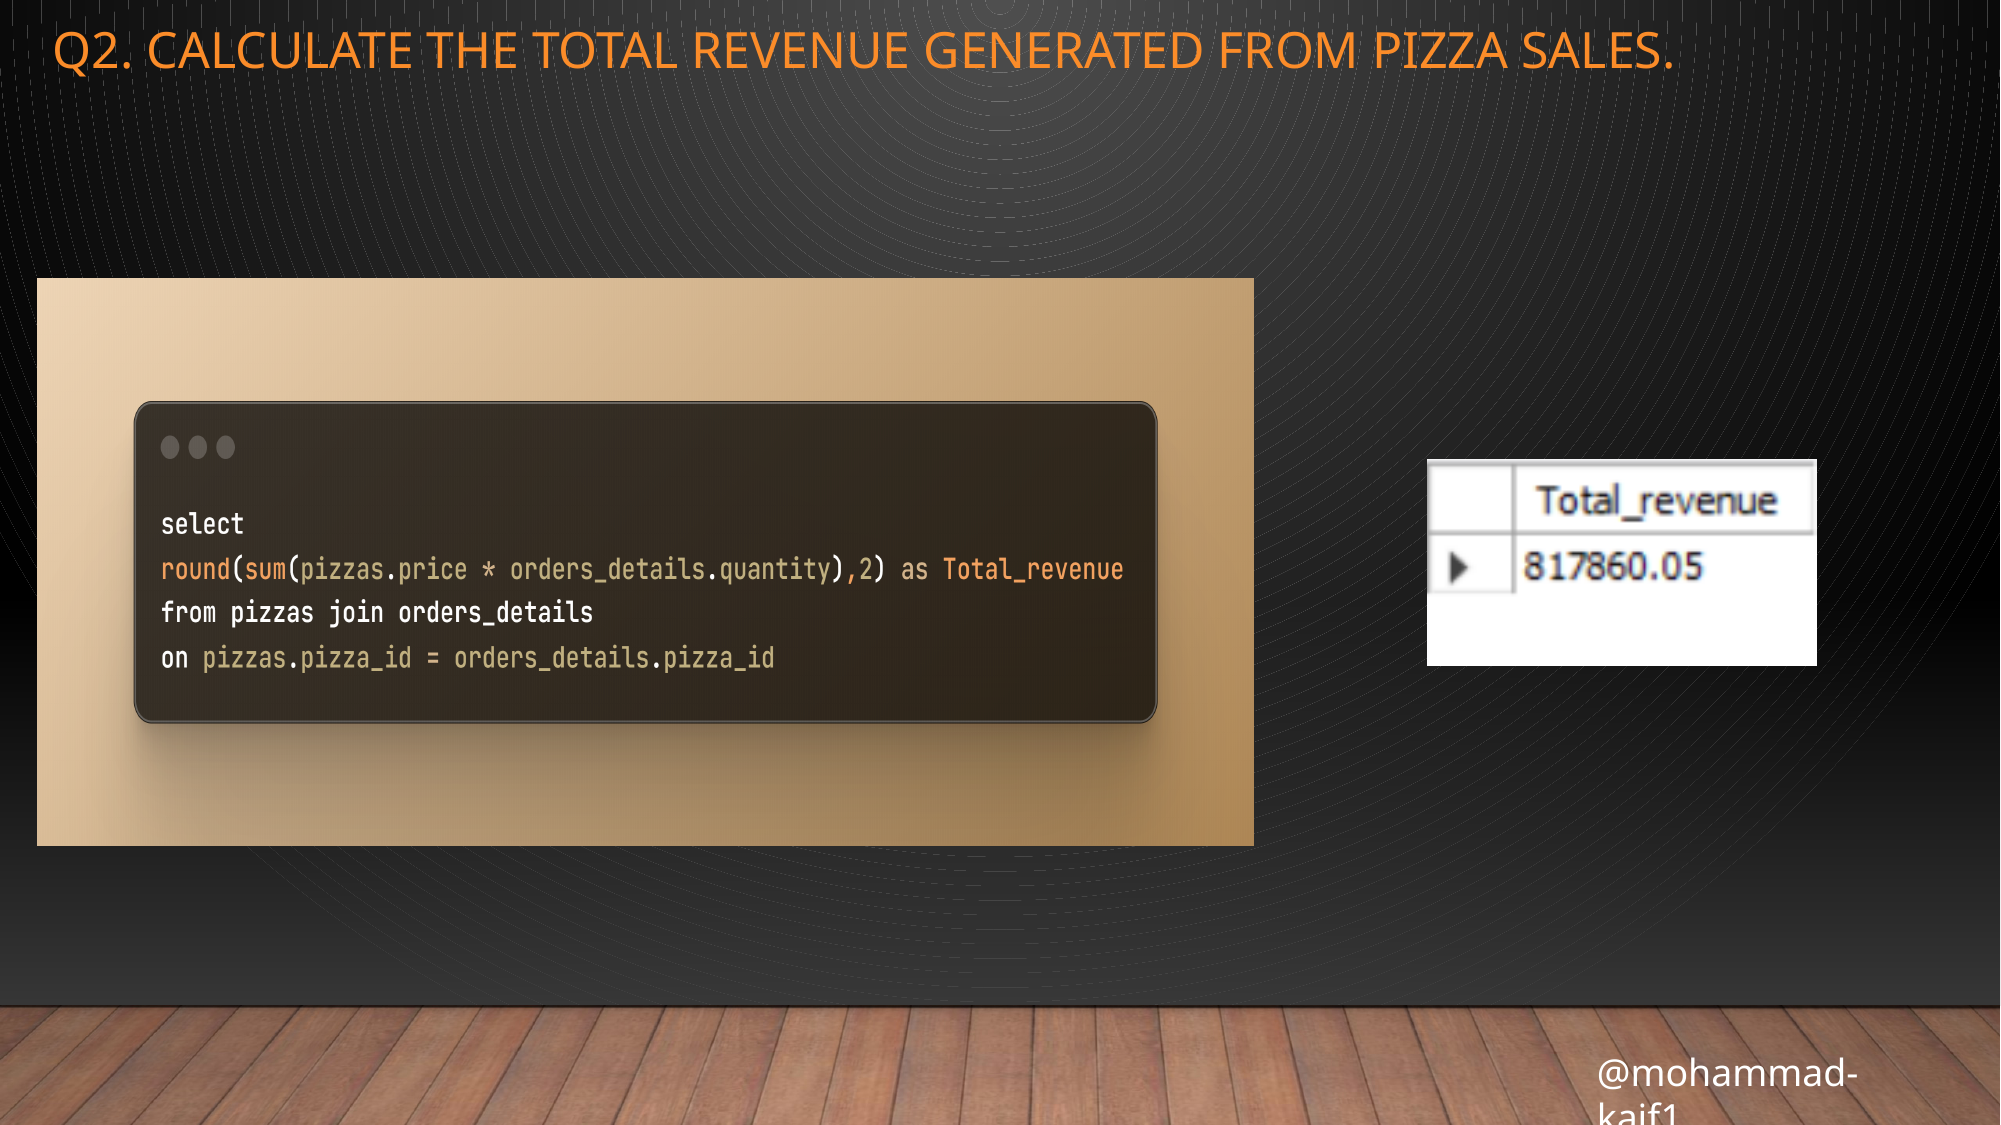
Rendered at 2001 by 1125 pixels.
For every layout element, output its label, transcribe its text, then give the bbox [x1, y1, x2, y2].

picture [0, 1005, 2000, 1125]
text_box @mohammad-kaif1 [1582, 1041, 1958, 1125]
picture [37, 278, 1255, 847]
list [1426, 459, 1817, 666]
title Q2. Calculate the total revenue generated from pizza sales. [37, 0, 1817, 88]
